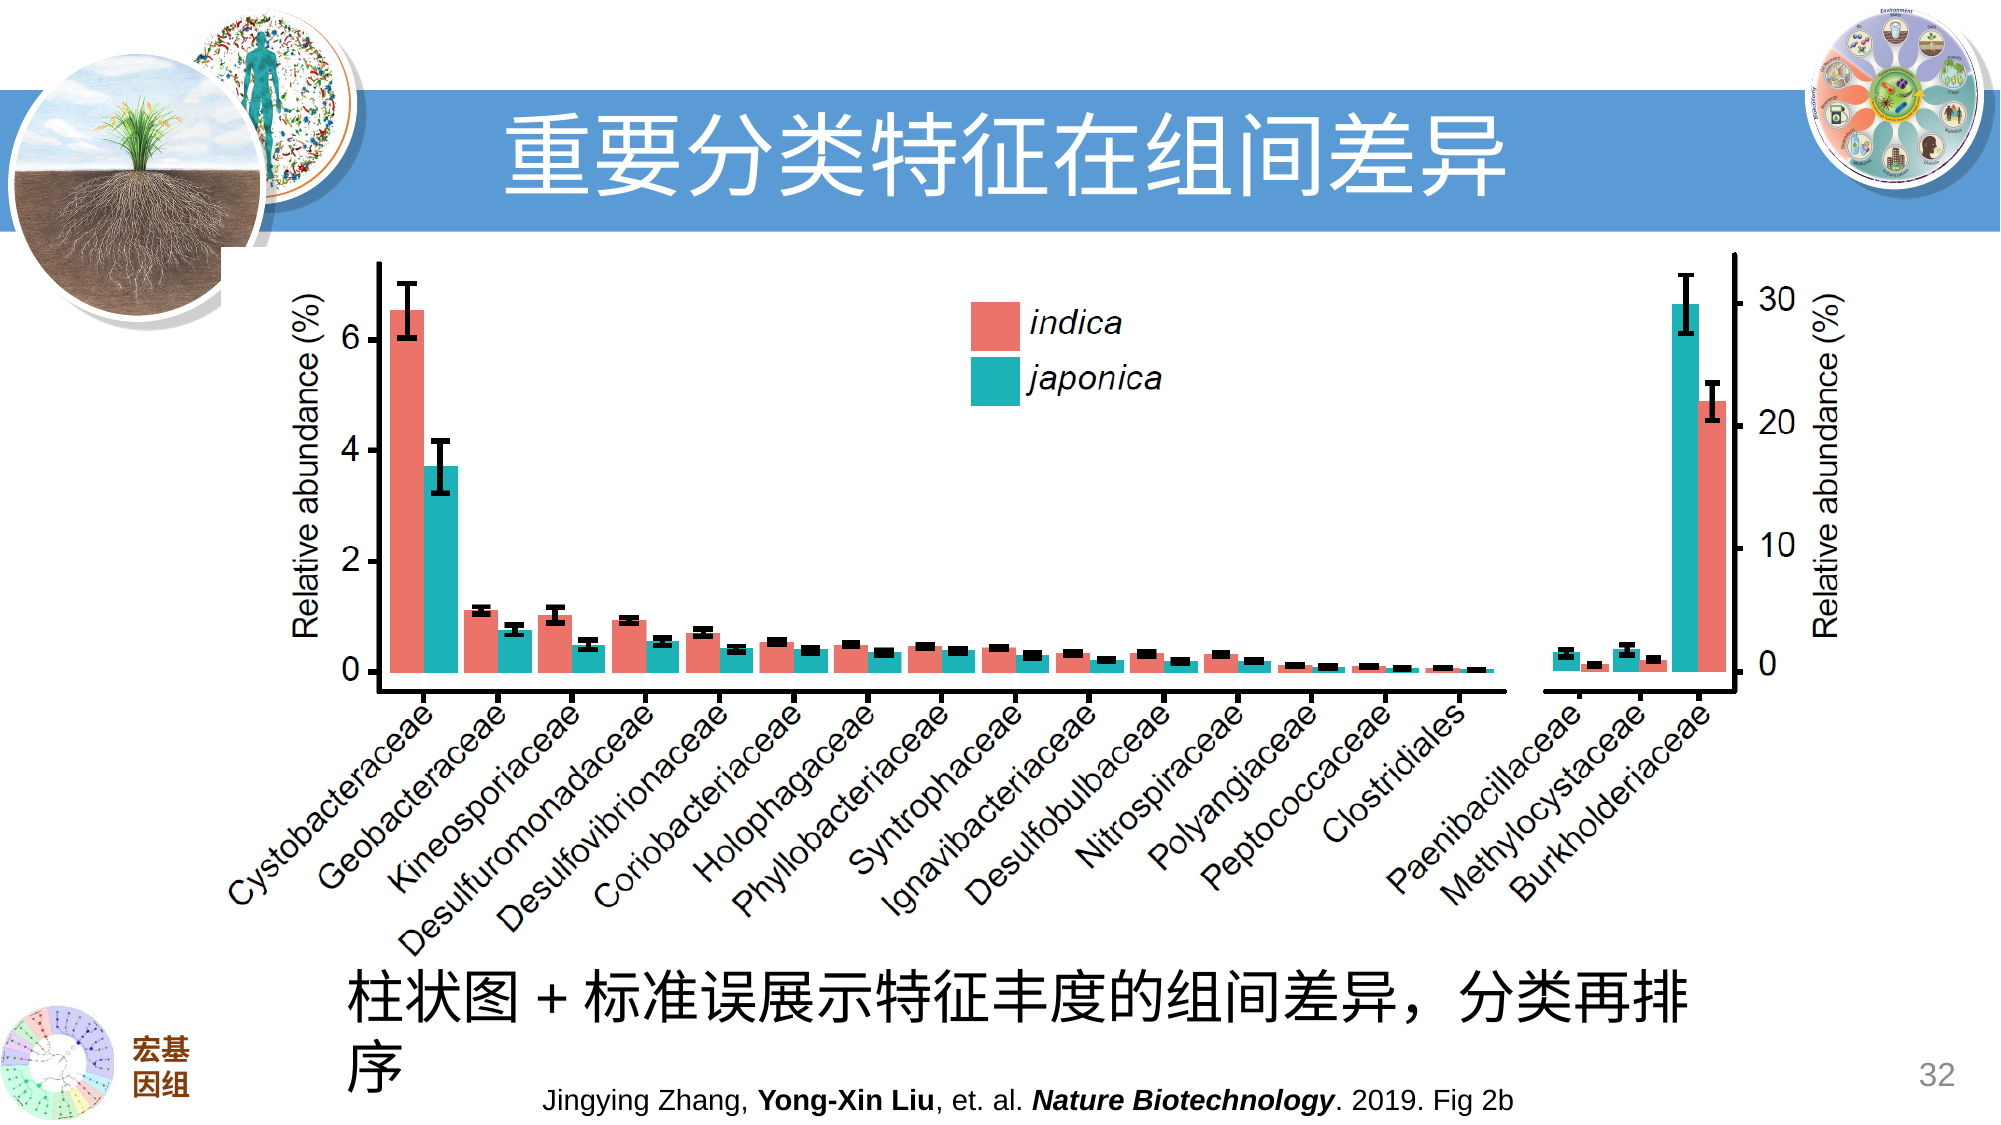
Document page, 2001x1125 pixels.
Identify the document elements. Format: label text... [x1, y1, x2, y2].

picture [1813, 7, 1977, 183]
picture [180, 8, 344, 72]
footer 32 [1894, 1042, 1981, 1103]
title 重要分类特征在组间差异 [143, 72, 1869, 248]
text_box 柱状图+标准误展示特征丰度的组间差异，分类再排序 [331, 962, 1759, 1108]
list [221, 247, 1851, 962]
picture [15, 55, 221, 315]
picture [0, 1005, 114, 1120]
text_box Jingying Zhang, Yong-Xin Liu, et. al. Nature Biotechnology. 2019. Fig 2b [527, 1073, 1759, 1124]
